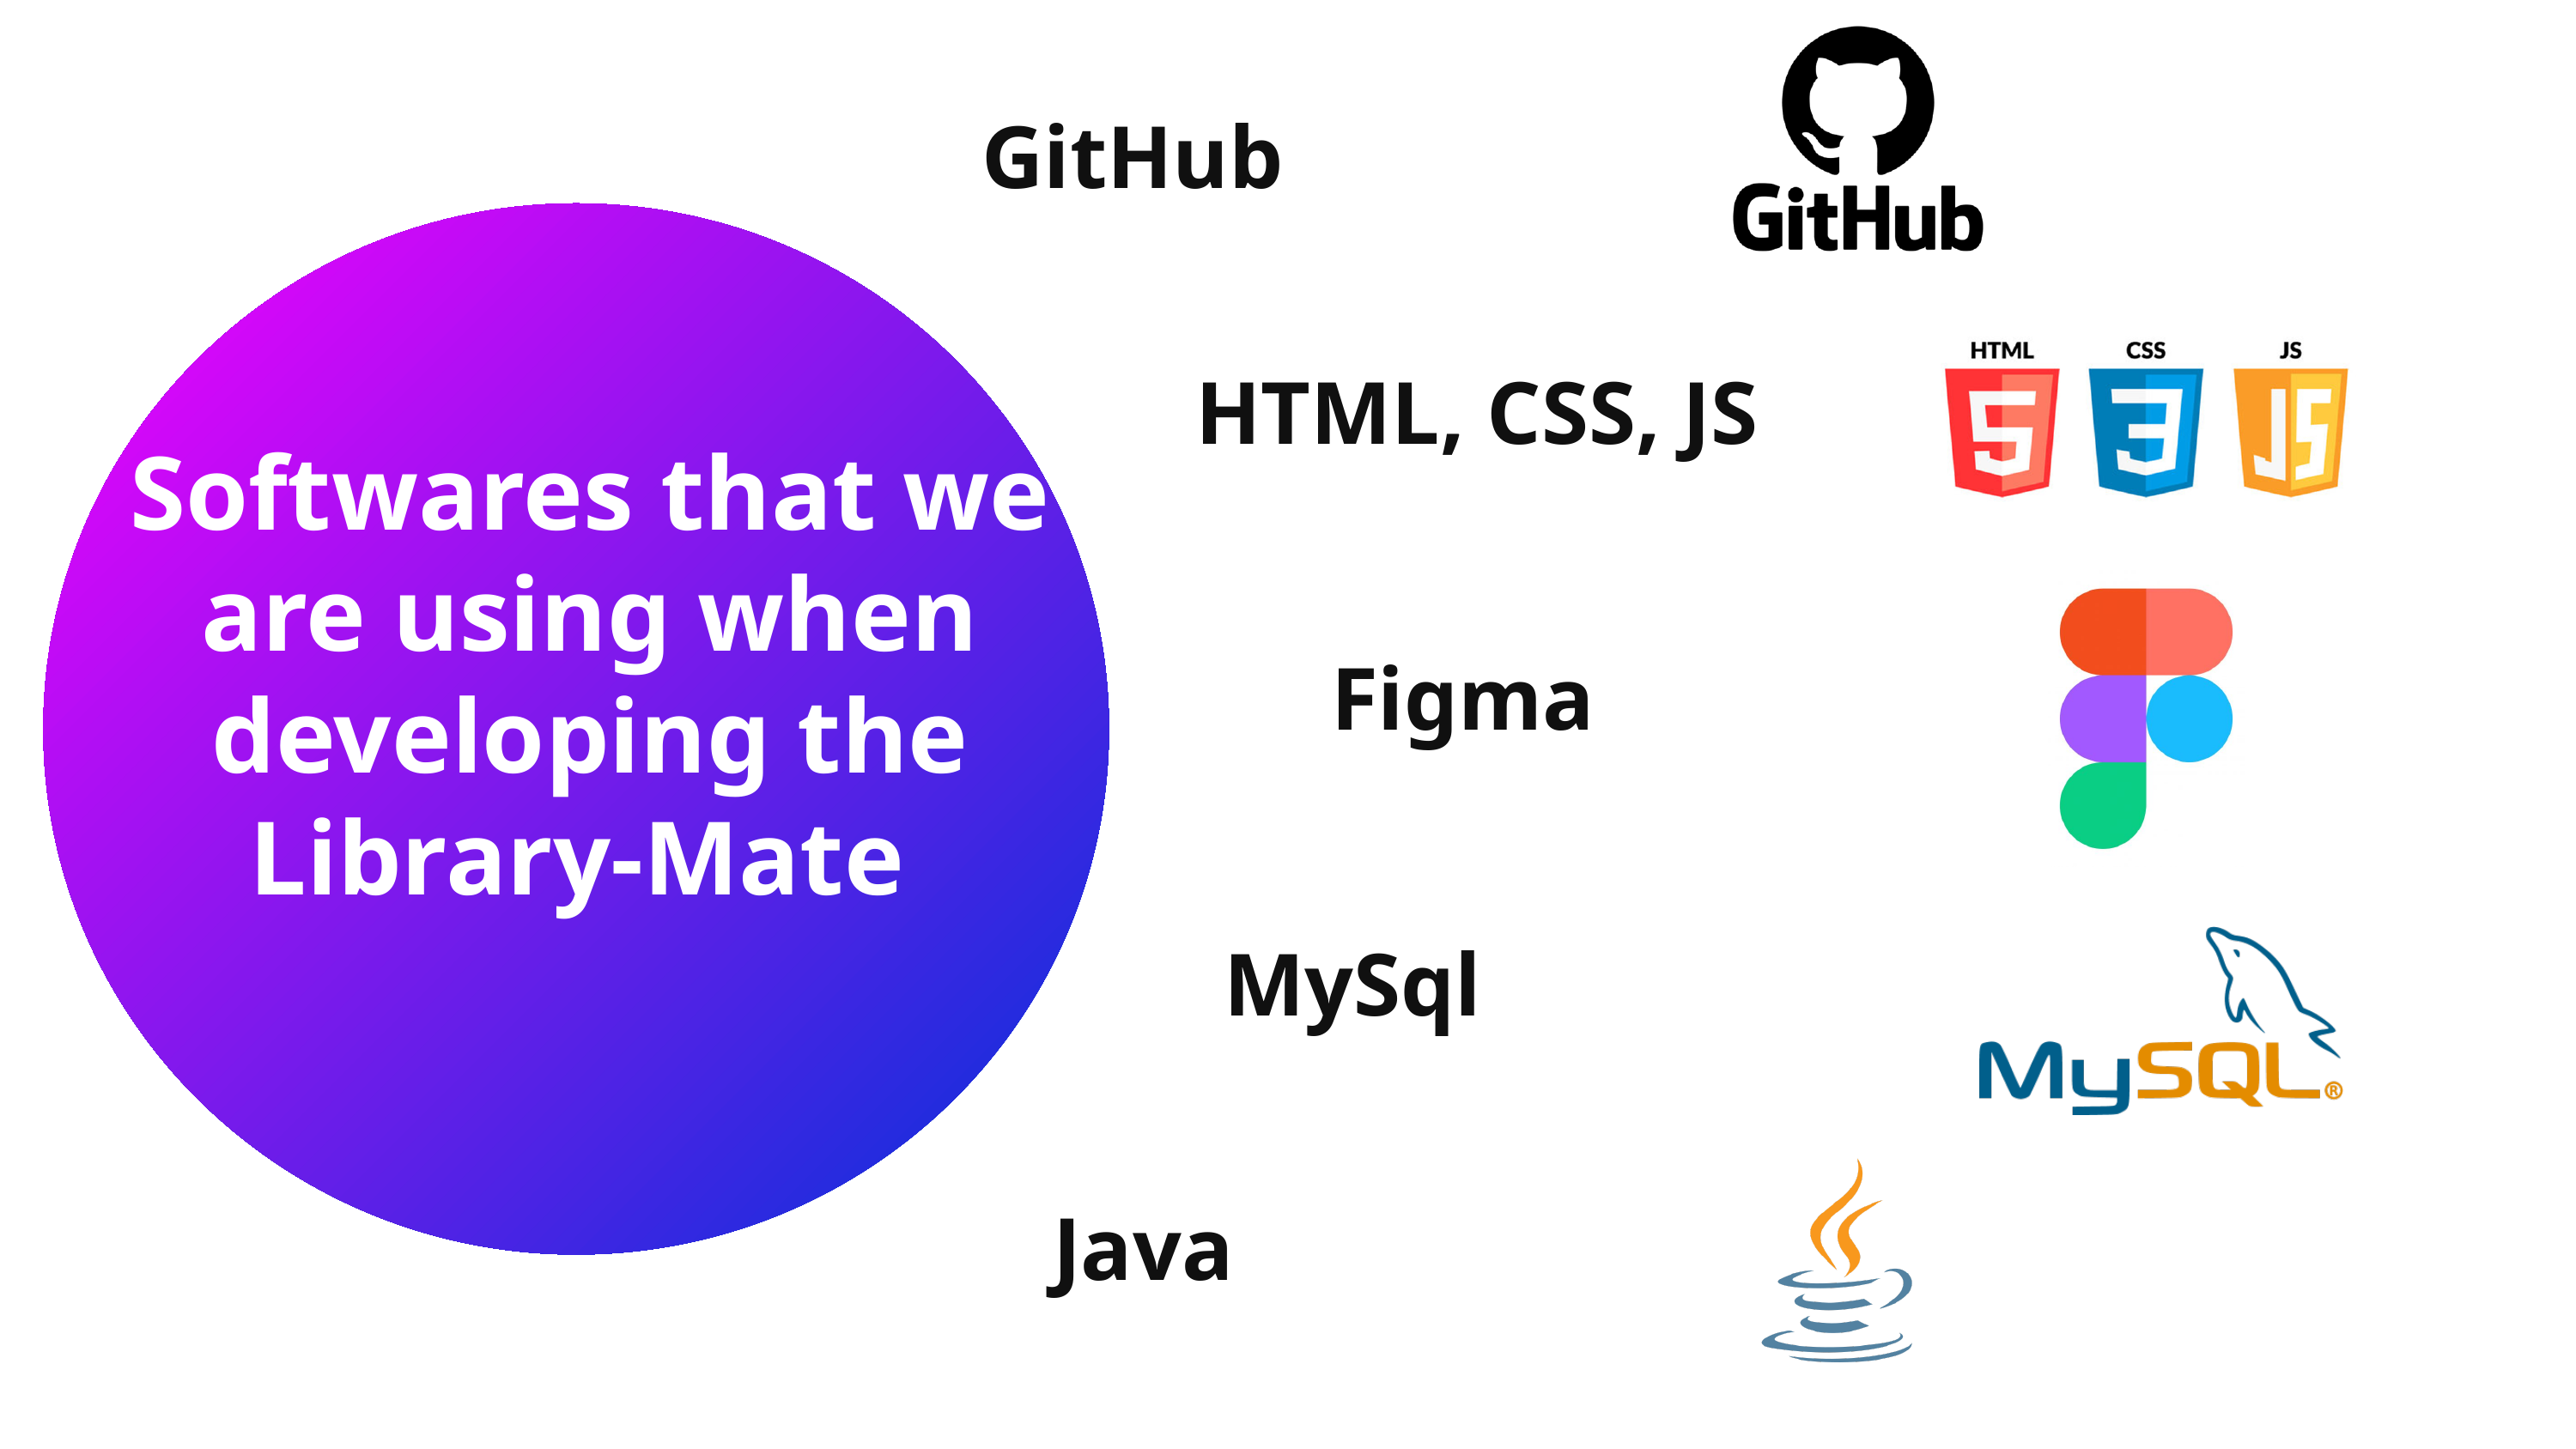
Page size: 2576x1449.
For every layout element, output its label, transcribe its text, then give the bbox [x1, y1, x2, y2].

text_box MySql [1224, 995, 1837, 1034]
picture [1652, 22, 2063, 255]
picture [1948, 570, 2343, 867]
text_box GitHub [981, 167, 1595, 206]
text_box Figma [1331, 709, 1944, 748]
picture [1723, 1147, 1950, 1373]
picture [1881, 270, 2411, 567]
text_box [0, 203, 1109, 1255]
picture [1978, 926, 2343, 1115]
text_box HTML, CSS, JS [1194, 423, 1877, 499]
text_box Java [1052, 1260, 1666, 1298]
